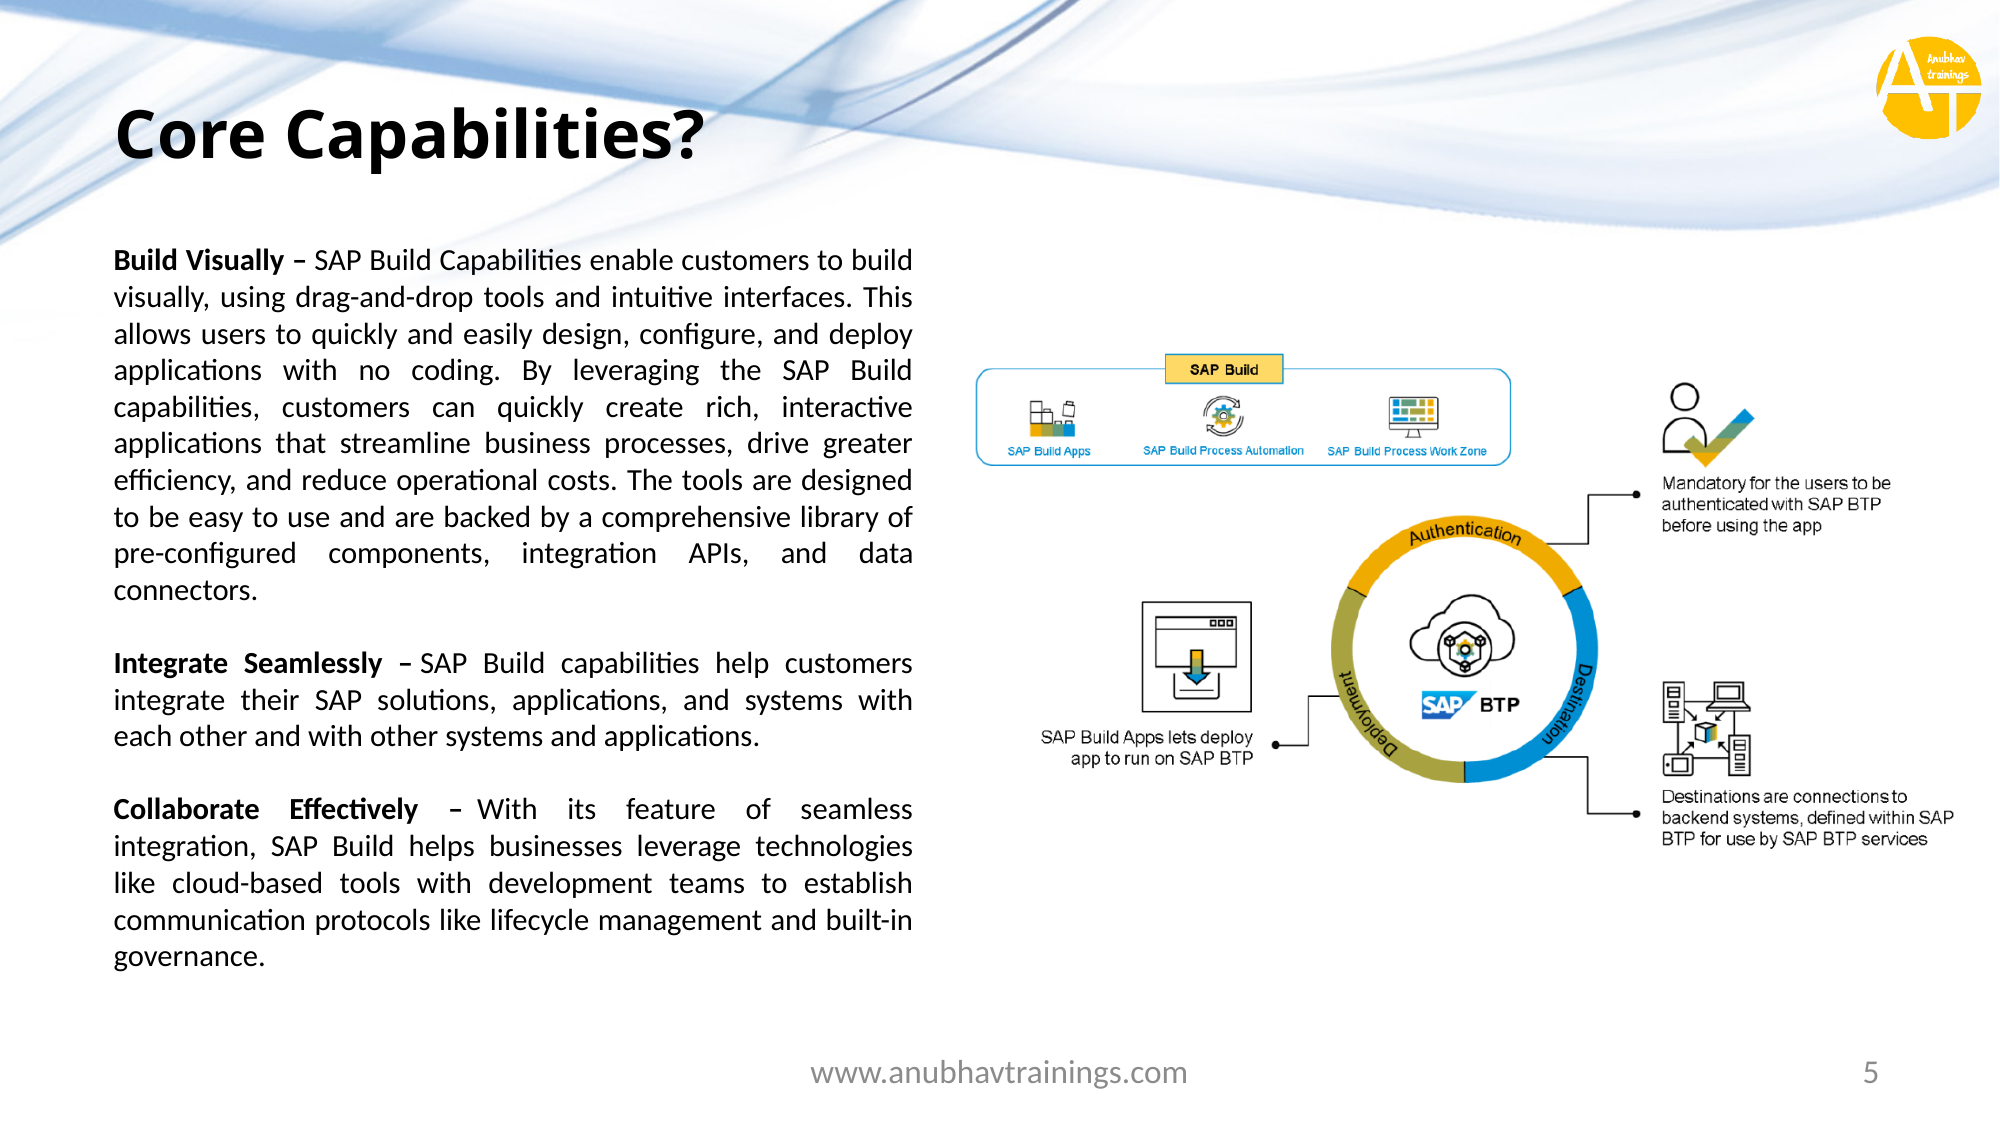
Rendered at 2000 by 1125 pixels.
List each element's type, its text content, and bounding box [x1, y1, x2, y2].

text_box Build Visually – SAP Build Capabilities enable customers to build visually, using drag-and-drop tools and intuitive interfaces. This allows users to quickly and easily design, configure, and deploy applications with no coding. By leveraging the SAP Build capabilities, customers can quickly create rich, interactive applications that streamline business processes, drive greater efficiency, and reduce operational costs. The tools are designed to be easy to use and are backed by a comprehensive library of pre-configured components, integration APIs, and data connectors. Integrate Seamlessly – SAP Build capabilities help customers integrate their SAP solutions, applications, and systems with each other and with other systems and applications. Collaborate Effectively – With its feature of seamless integration, SAP Build helps businesses leverage technologies like cloud-based tools with development teams to establish communication protocols like lifecycle management and built-in governance. [93, 230, 933, 1108]
title Core Capabilities? [99, 34, 1167, 180]
picture [0, 0, 2000, 1125]
slide_number 5 [1432, 1042, 1900, 1103]
footer www.anubhavtrainings.com [683, 1042, 1317, 1103]
